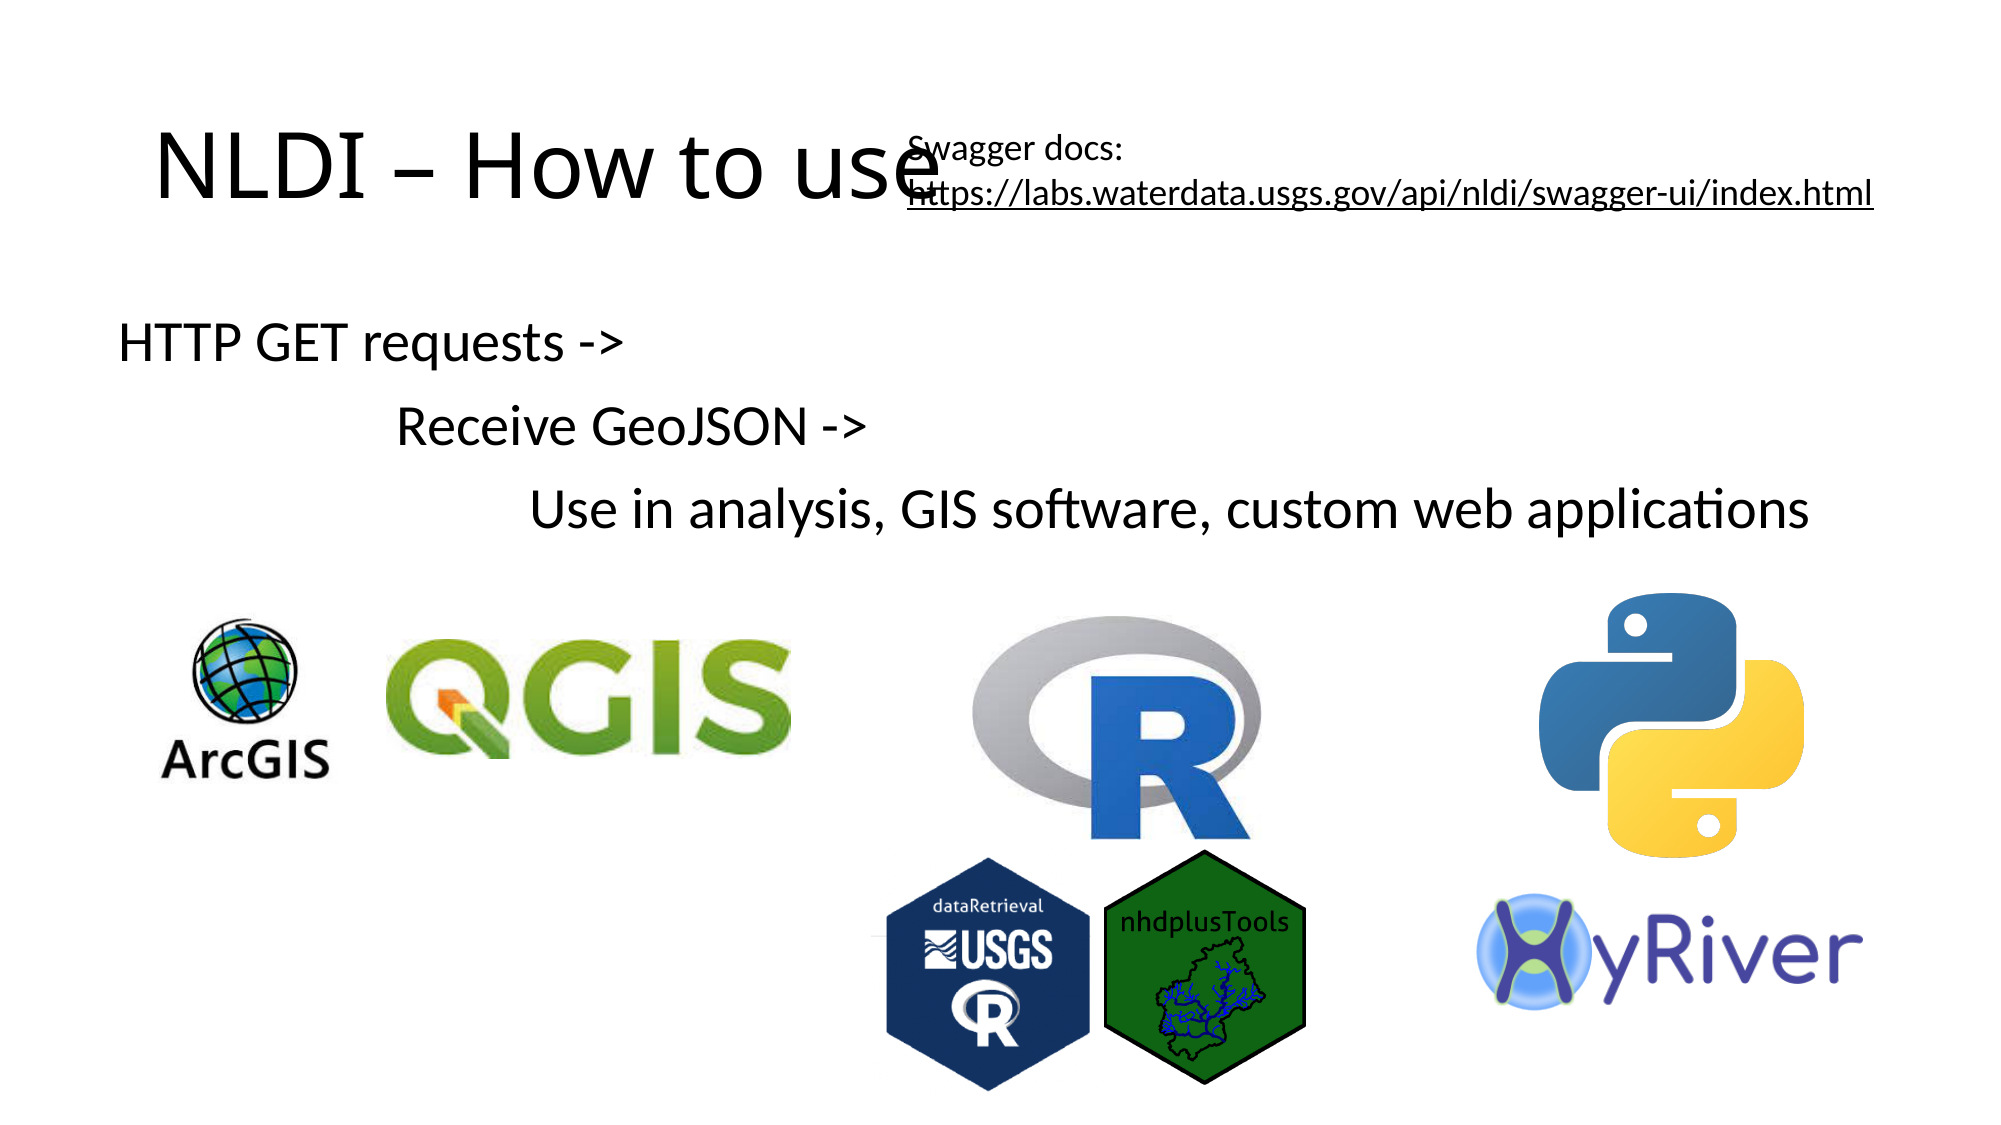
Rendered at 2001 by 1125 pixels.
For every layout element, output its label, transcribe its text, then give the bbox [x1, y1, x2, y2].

picture [150, 604, 340, 794]
list HTTP GET requests -> Receive GeoJSON -> Use in analysis, GIS software, custom web applications [103, 303, 2000, 1018]
picture [1471, 888, 1863, 1016]
picture [1539, 593, 1804, 858]
picture [972, 615, 1262, 840]
picture [871, 847, 1306, 1100]
picture [386, 639, 791, 759]
title NLDI – How to use [137, 59, 1863, 278]
text_box Swagger docs: https://labs.waterdata.usgs.gov/api/nldi/swagger-ui/index.html [892, 115, 1893, 221]
